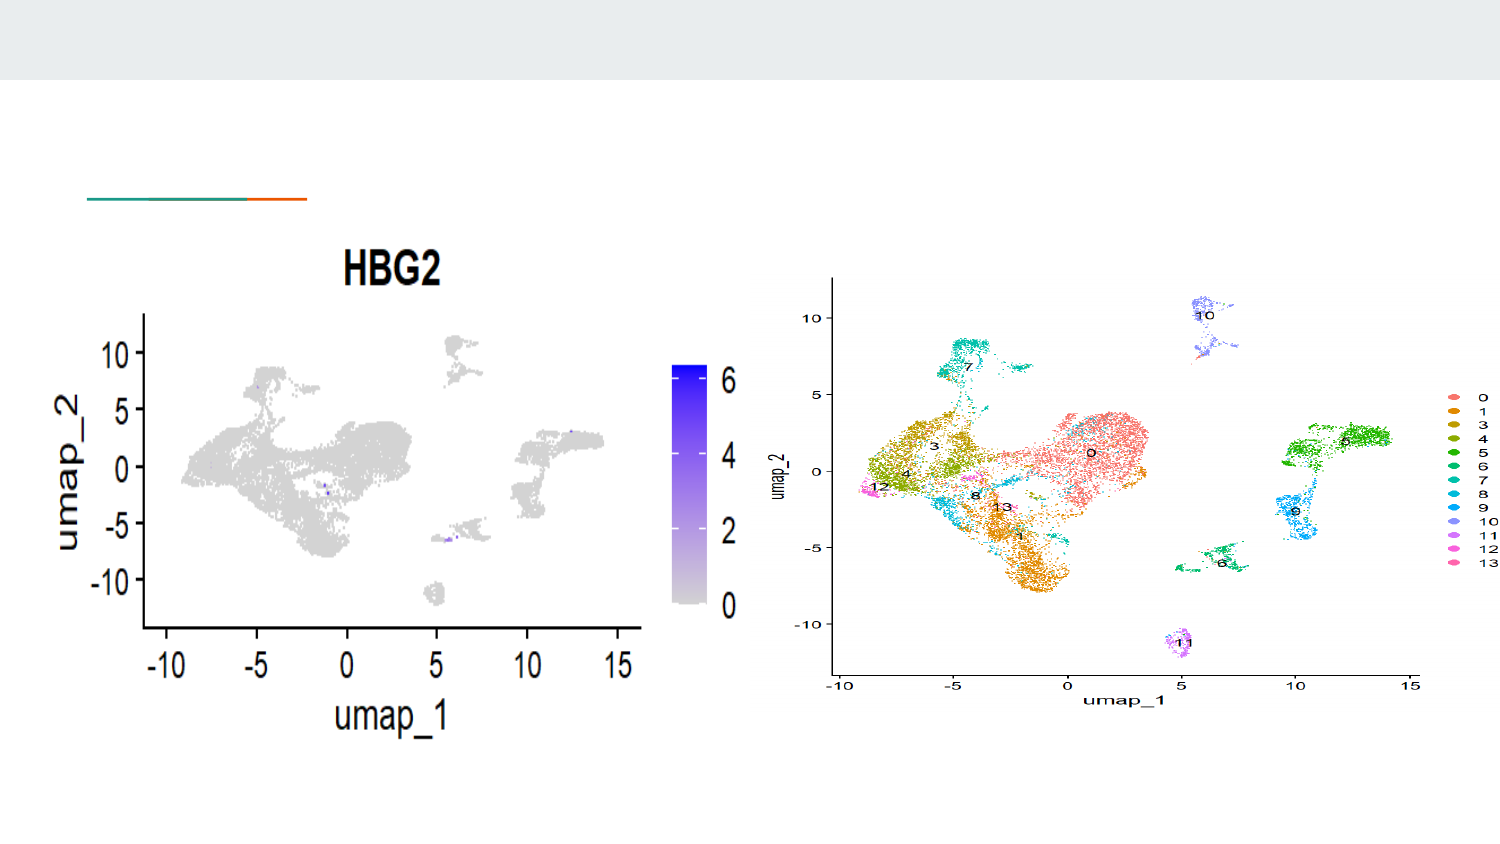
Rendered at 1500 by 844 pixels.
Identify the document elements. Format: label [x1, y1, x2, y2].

picture [32, 226, 1500, 759]
